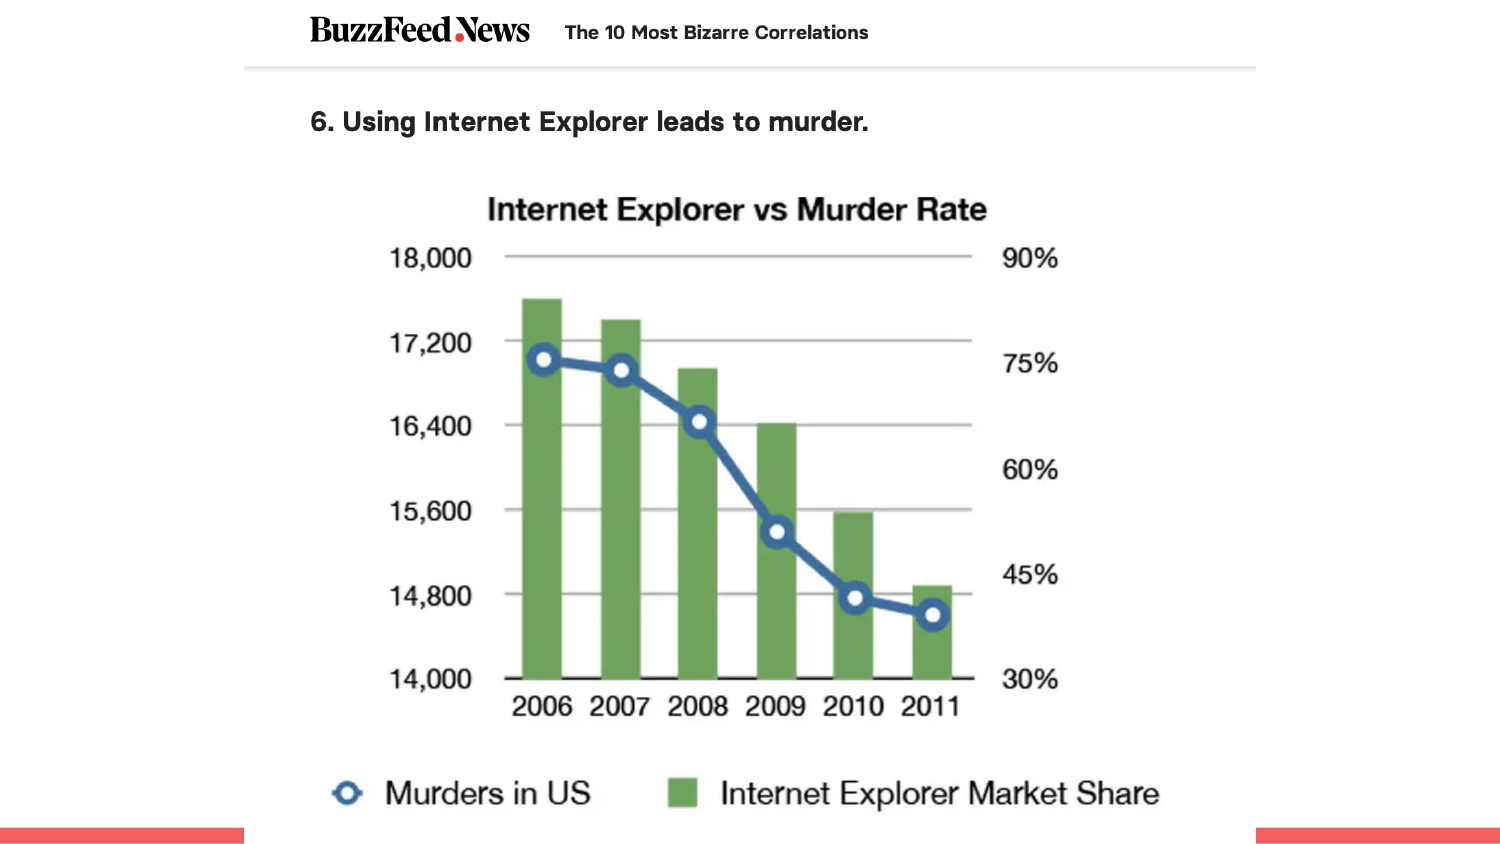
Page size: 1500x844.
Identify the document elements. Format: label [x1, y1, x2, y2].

picture [244, 0, 1256, 844]
